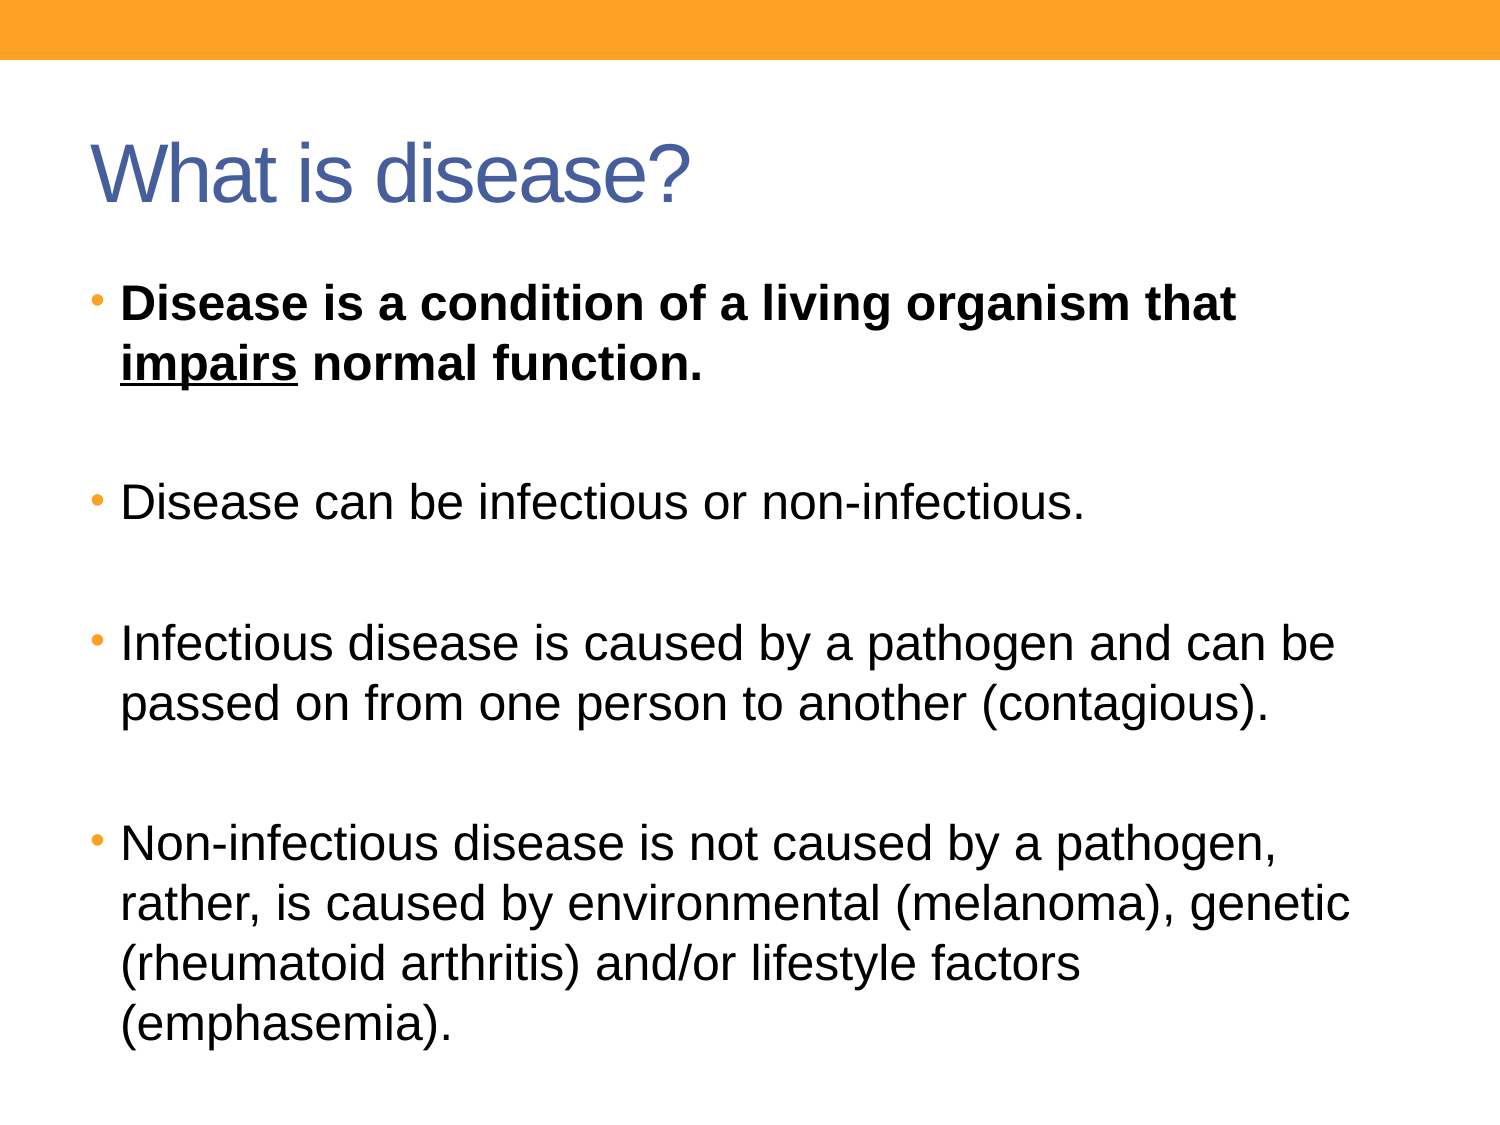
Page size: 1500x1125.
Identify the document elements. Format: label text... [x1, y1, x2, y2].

list Disease is a condition of a living organism that impairs normal function. Disease can be infectious or non-infectious. Infectious disease is caused by a pathogen and can be passed on from one person to another (contagious). Non-infectious disease is not caused by a pathogen, rather, is caused by environmental (melanoma), genetic (rheumatoid arthritis) and/or lifestyle factors (emphasemia). [75, 262, 1425, 1063]
title What is disease? [75, 87, 1425, 250]
